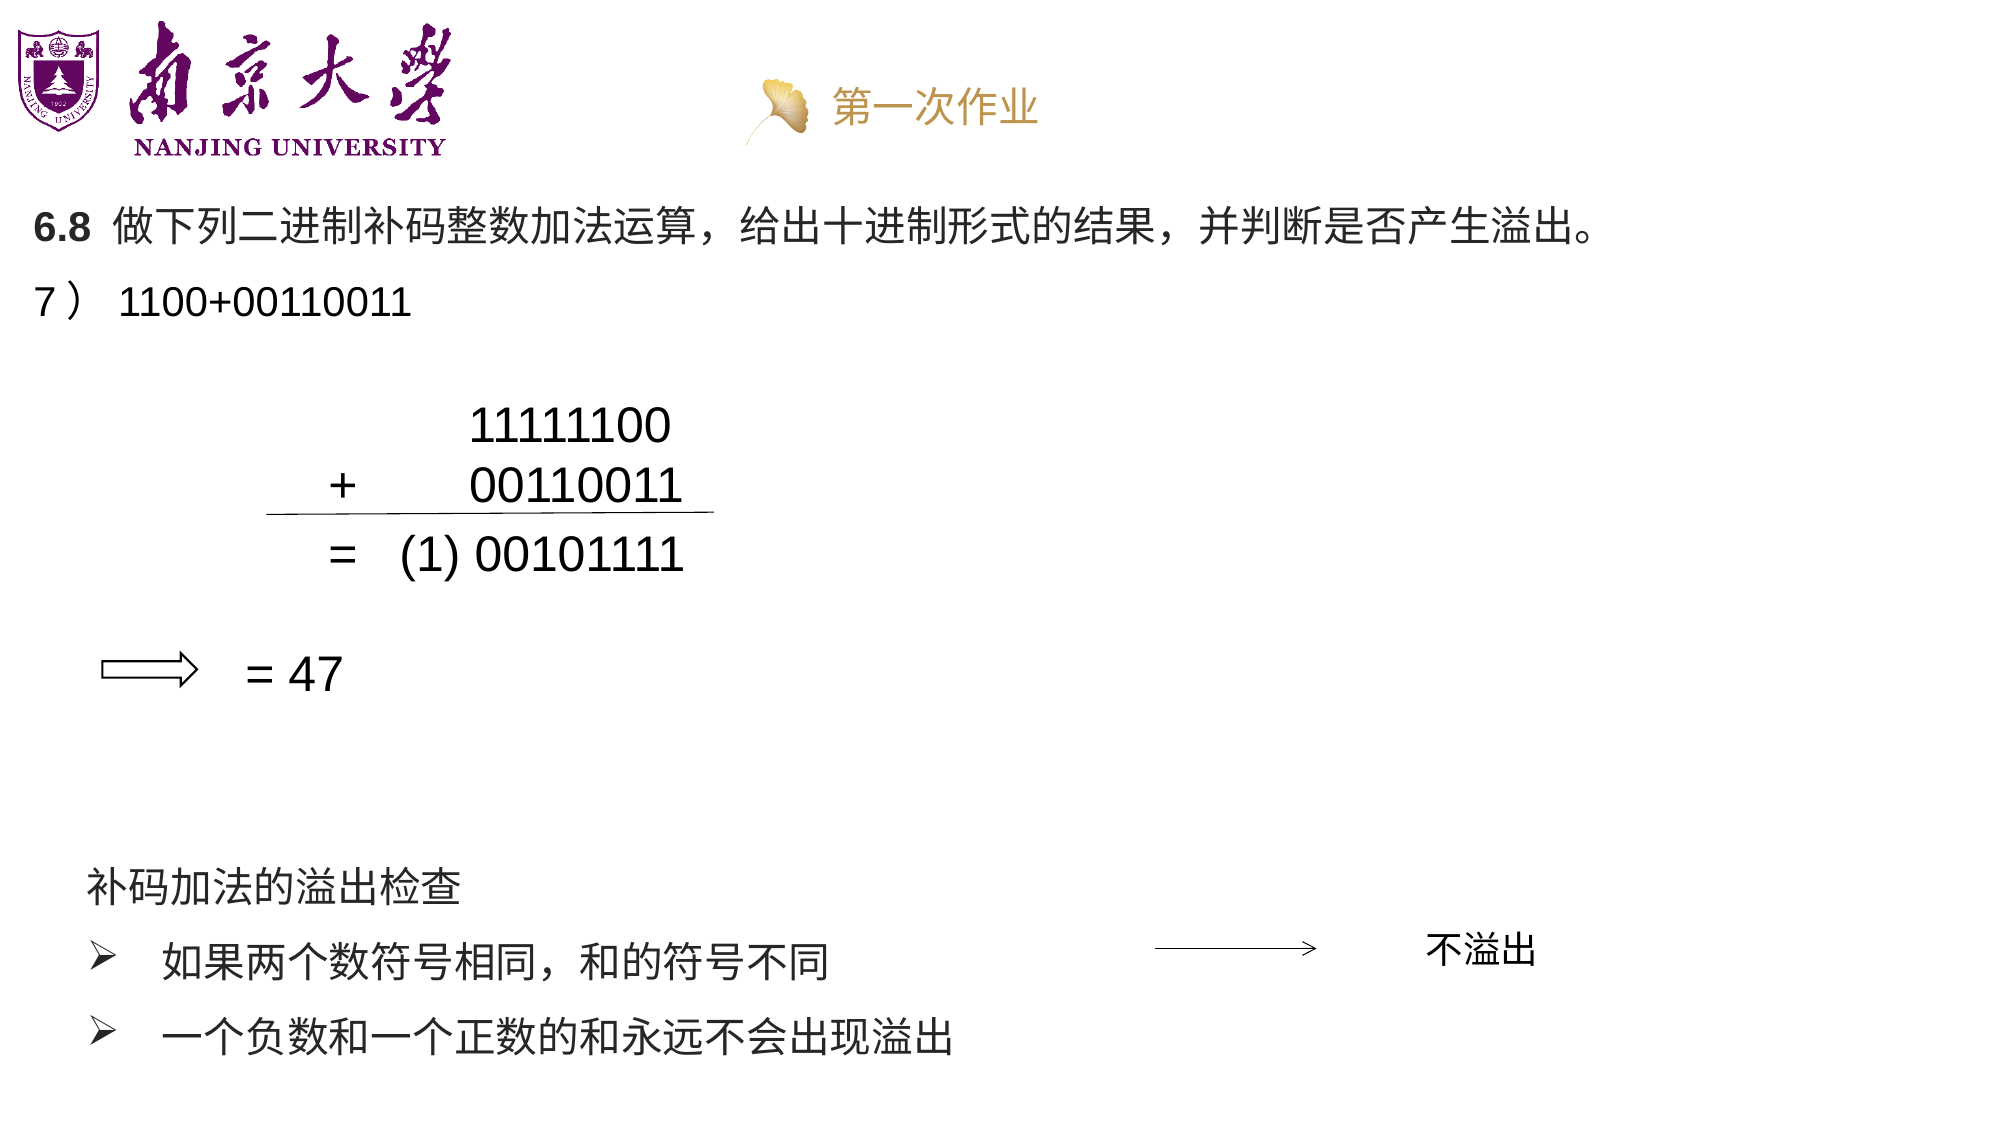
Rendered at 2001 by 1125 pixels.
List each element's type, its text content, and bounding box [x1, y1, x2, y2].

text_box [101, 650, 199, 689]
text_box 不溢出 [1411, 918, 1629, 978]
text_box 6.8 做下列二进制补码整数加法运算，给出十进制形式的结果，并判断是否产生溢出。 [18, 169, 1971, 258]
picture [731, 64, 830, 169]
text_box 11111100 + 00110011 [313, 385, 799, 514]
text_box 第一次作业 [816, 73, 1226, 139]
text_box 补码加法的溢出检查 如果两个数符号相同，和的符号不同 一个负数和一个正数的和永远不会出现溢出 [72, 840, 1073, 1068]
picture [18, 21, 451, 160]
text_box 7）1100+00110011 [18, 267, 660, 337]
text_box = 47 [230, 633, 420, 706]
text_box = (1) 00101111 [313, 514, 831, 596]
